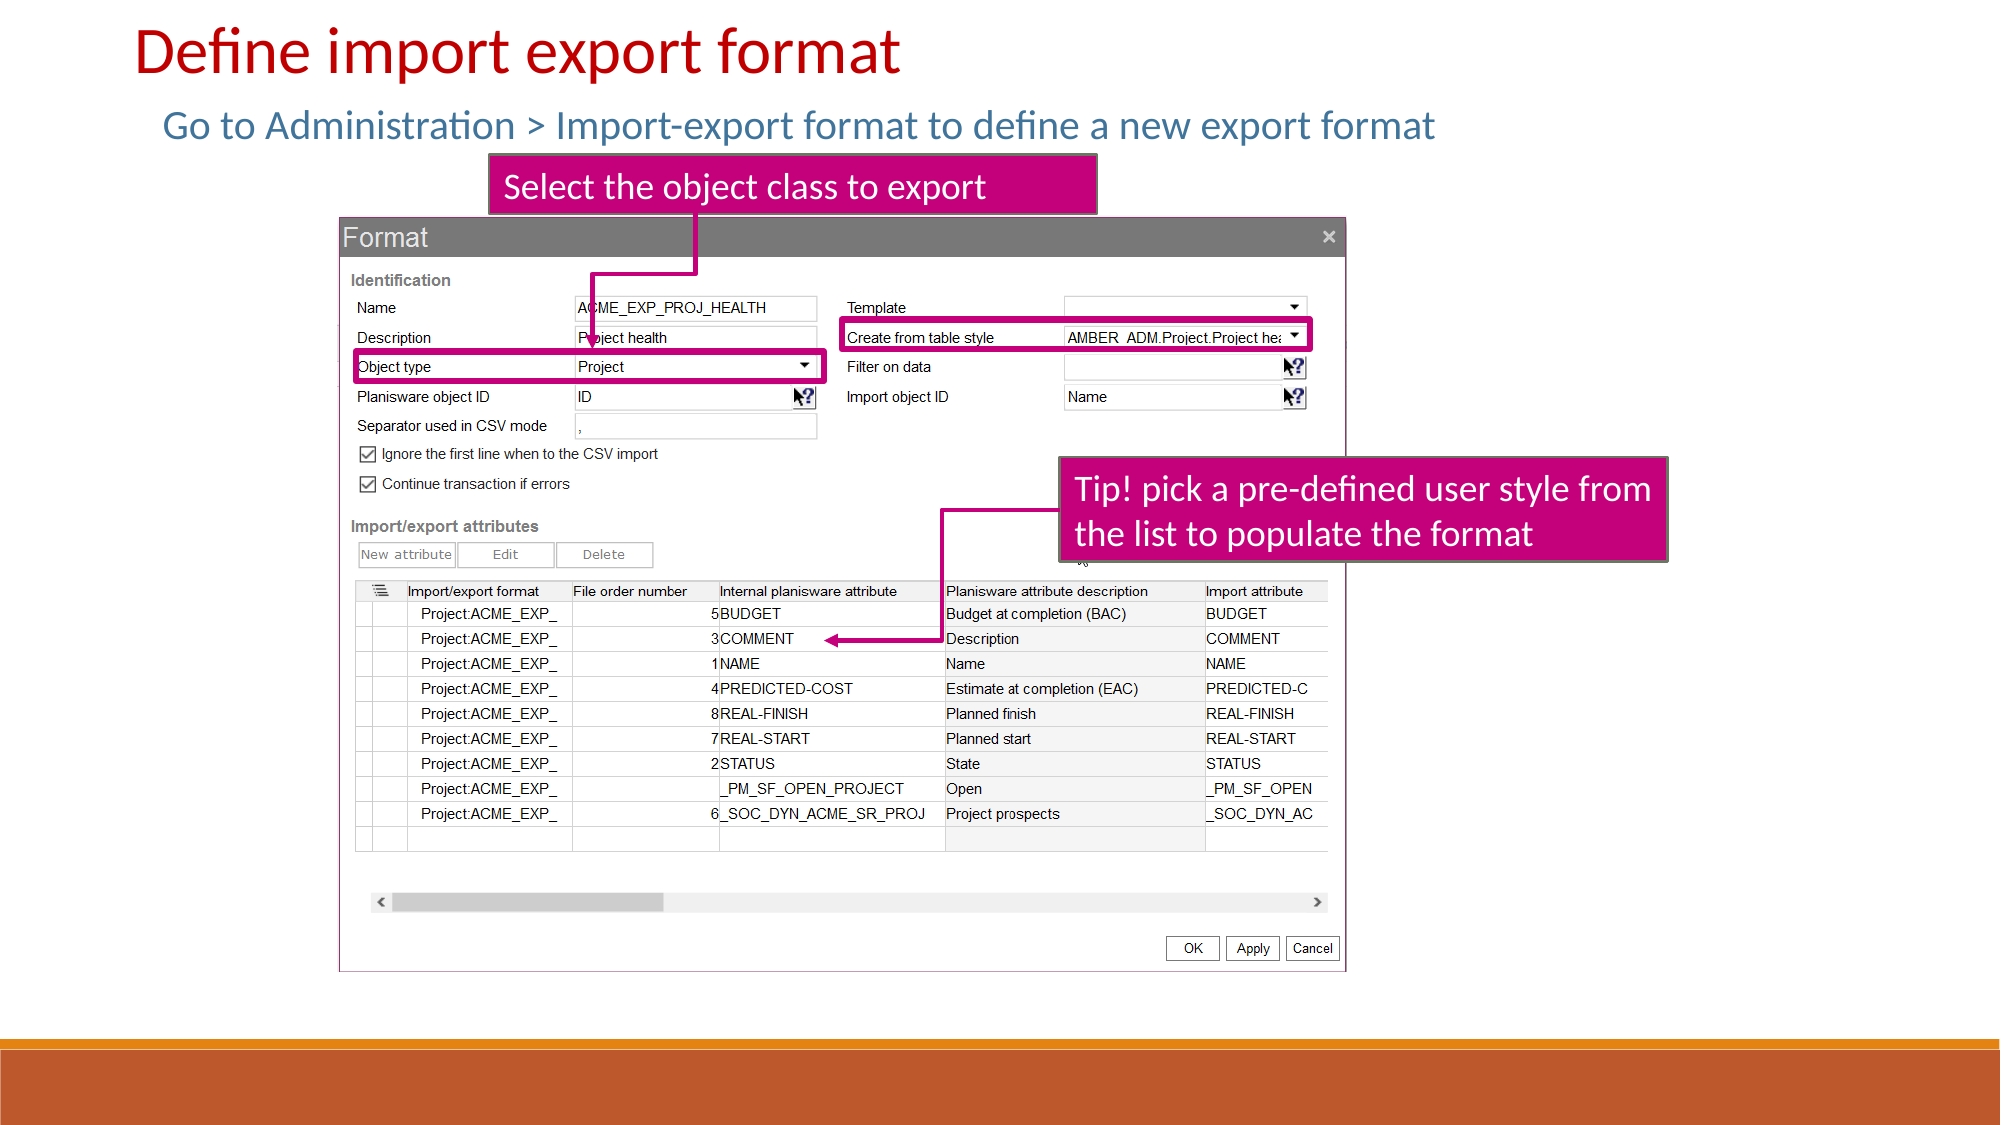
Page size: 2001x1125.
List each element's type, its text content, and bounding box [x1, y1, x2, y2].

picture [336, 214, 1347, 972]
text_box Define import export format [119, 0, 918, 95]
text_box Tip! pick a pre-defined user style from the list to populate the format [1356, 456, 1669, 563]
text_box Go to Administration > Import-export format to define a new export format [132, 95, 1815, 972]
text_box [823, 509, 1061, 641]
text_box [568, 221, 720, 326]
text_box Select the object class to export [488, 153, 1098, 211]
